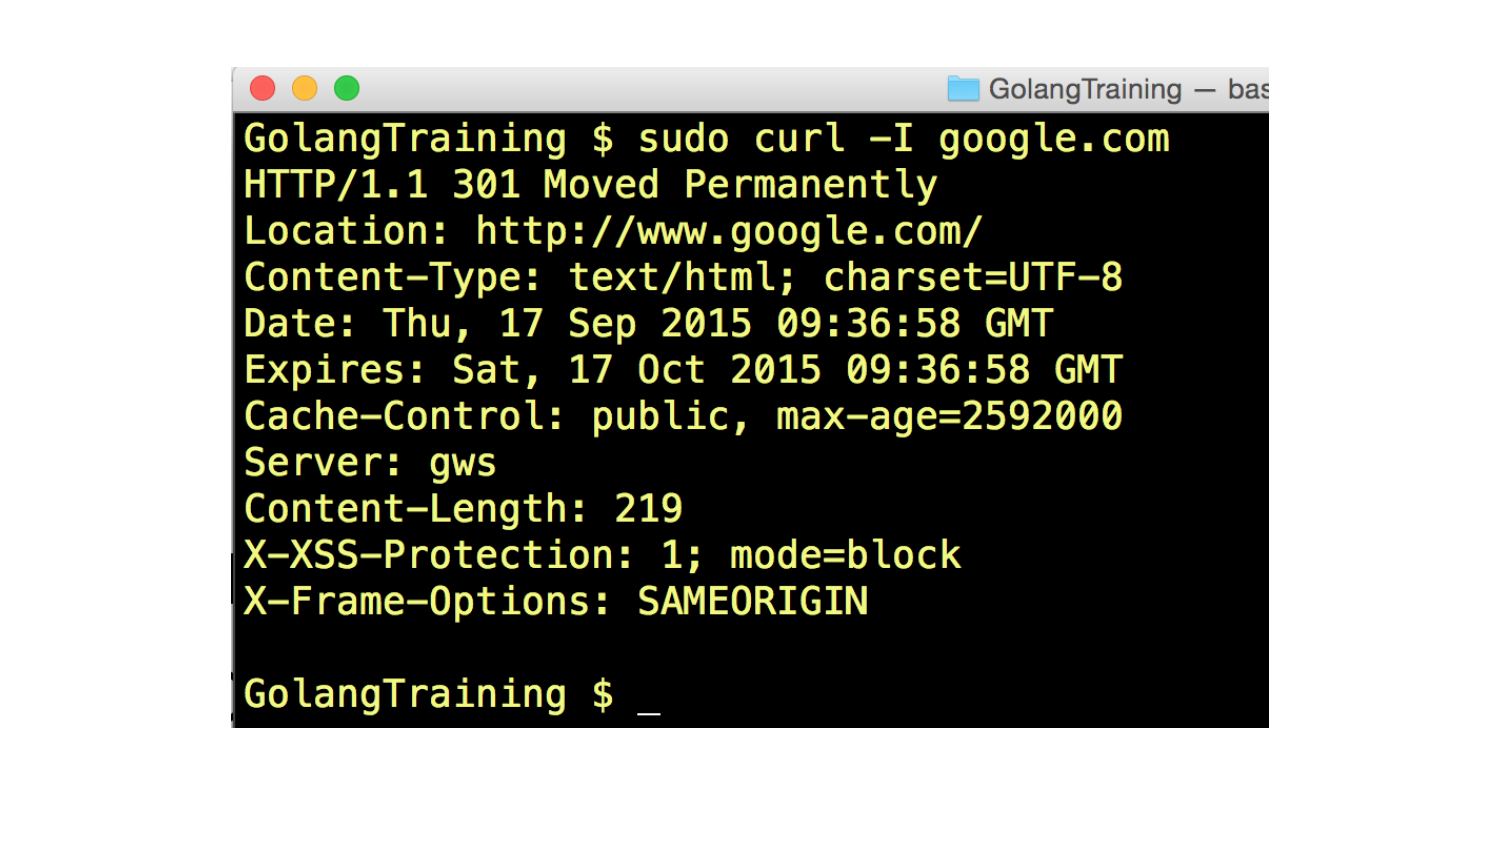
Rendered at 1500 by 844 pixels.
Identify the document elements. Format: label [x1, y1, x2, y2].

picture [231, 66, 1269, 728]
